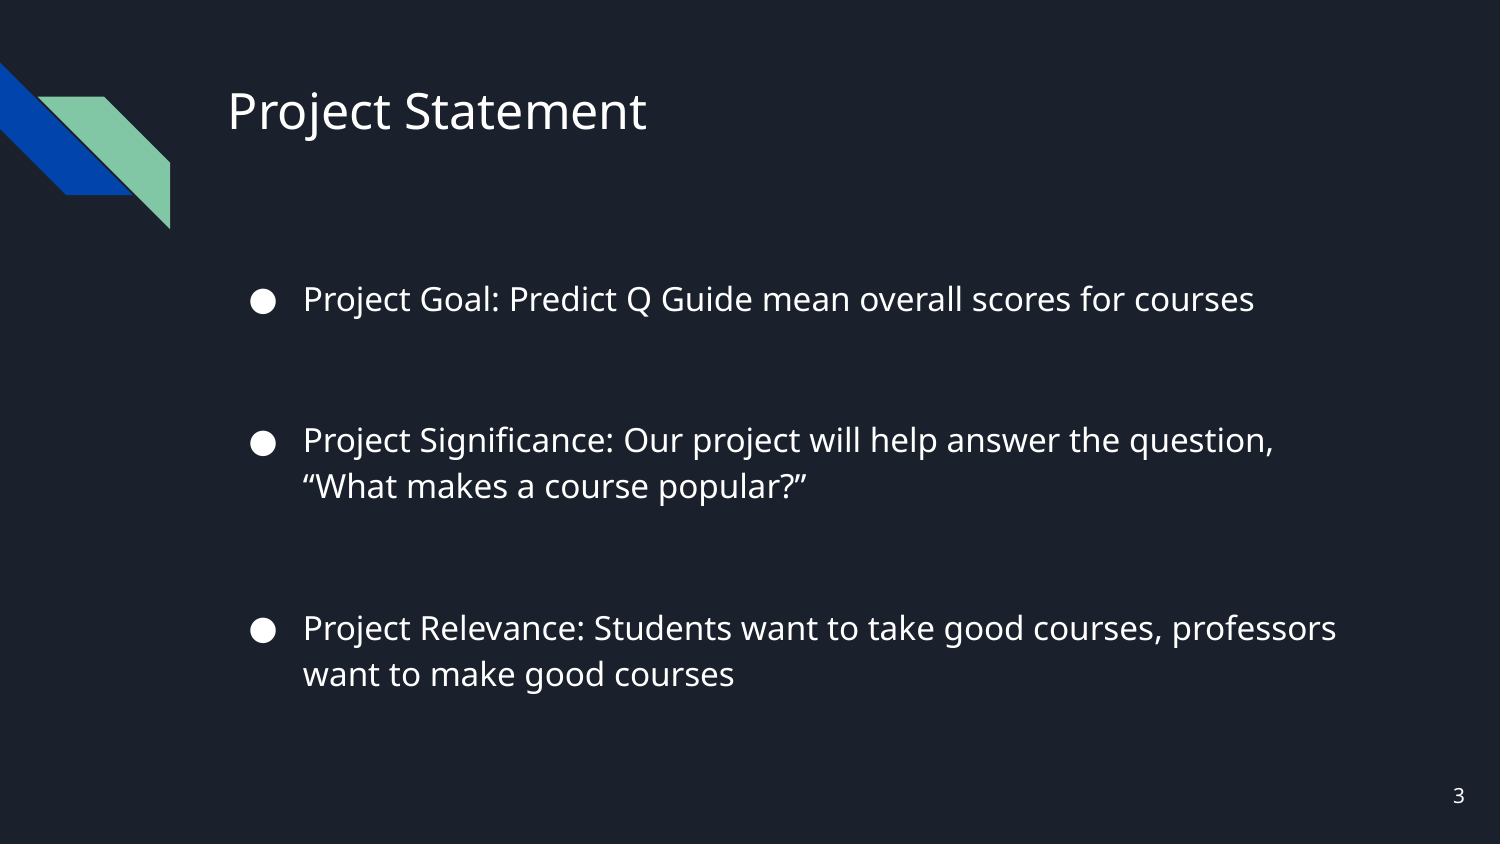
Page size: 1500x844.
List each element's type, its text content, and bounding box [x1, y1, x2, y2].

list Project Goal: Predict Q Guide mean overall scores for courses Project Significance: Our project will help answer the question, “What makes a course popular?” Project Relevance: Students want to take good courses, professors want to make good courses [212, 257, 1368, 735]
slide_number ‹#› [1389, 764, 1480, 830]
title Project Statement [212, 64, 1368, 215]
